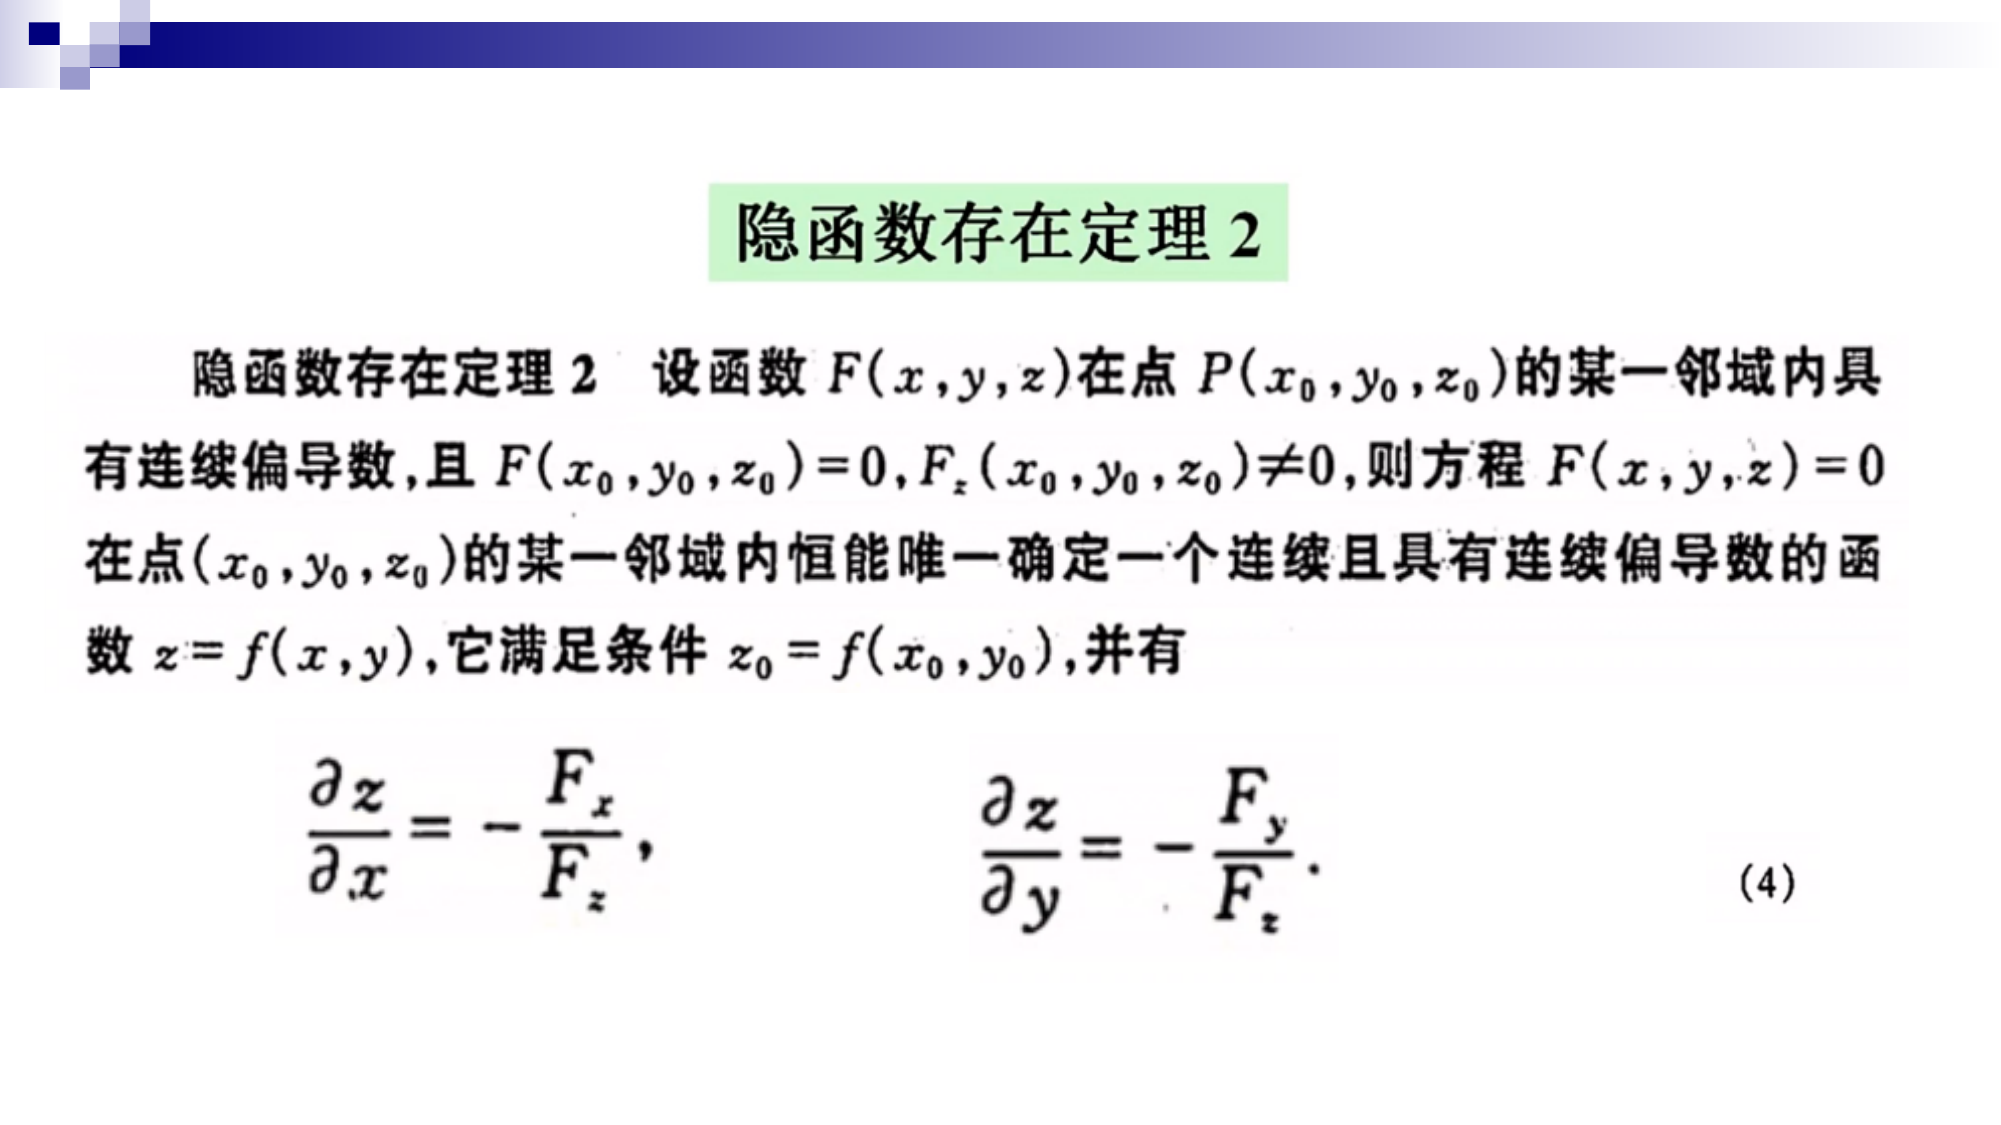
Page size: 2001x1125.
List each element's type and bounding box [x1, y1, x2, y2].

picture [1706, 832, 1820, 923]
picture [698, 165, 1302, 293]
picture [275, 718, 670, 946]
picture [969, 733, 1339, 983]
picture [44, 332, 1909, 693]
